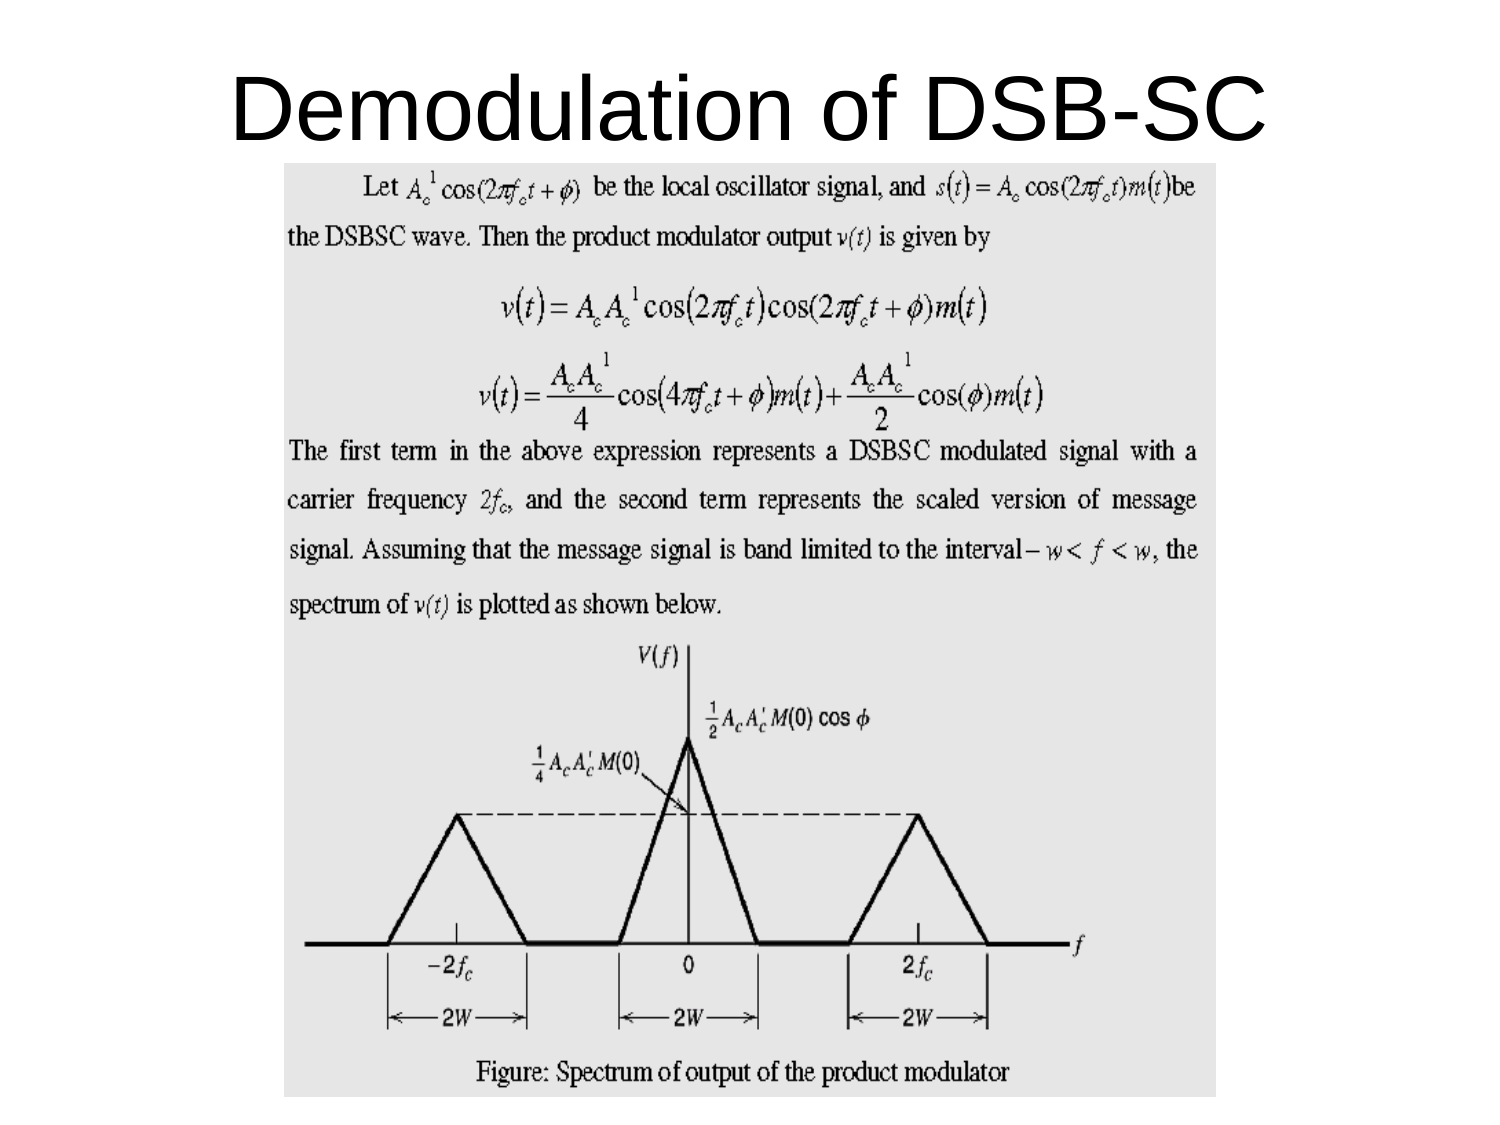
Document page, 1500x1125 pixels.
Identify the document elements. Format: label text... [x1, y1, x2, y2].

title Demodulation of DSB-SC [75, 45, 1425, 163]
picture [284, 163, 1216, 1097]
